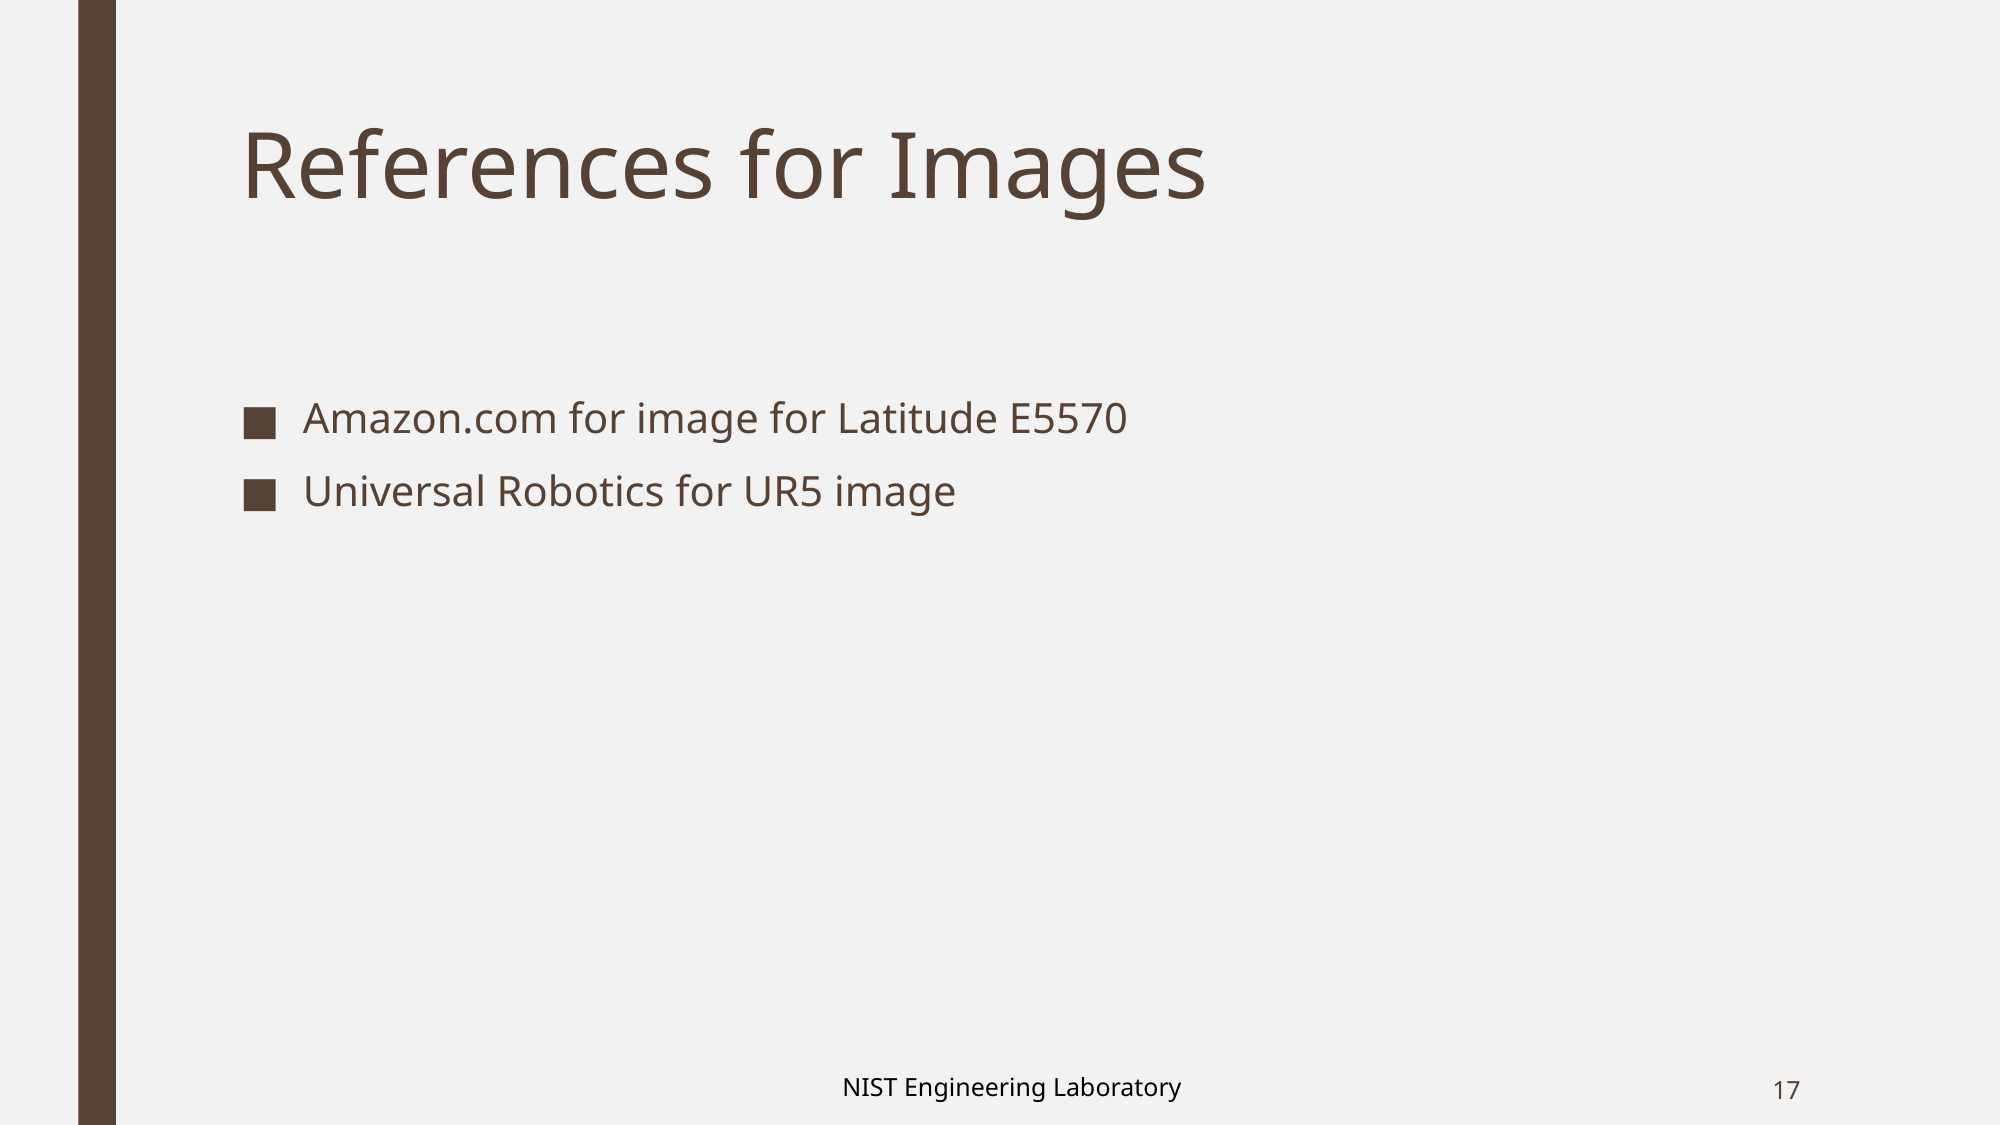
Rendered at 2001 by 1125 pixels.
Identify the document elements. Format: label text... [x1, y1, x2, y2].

list Amazon.com for image for Latitude E5570 Universal Robotics for UR5 image [225, 388, 1800, 1031]
slide_number 17 [1553, 1058, 1816, 1125]
text_box NIST Engineering Laboratory [627, 1064, 1398, 1110]
title References for Images [225, 112, 1800, 288]
